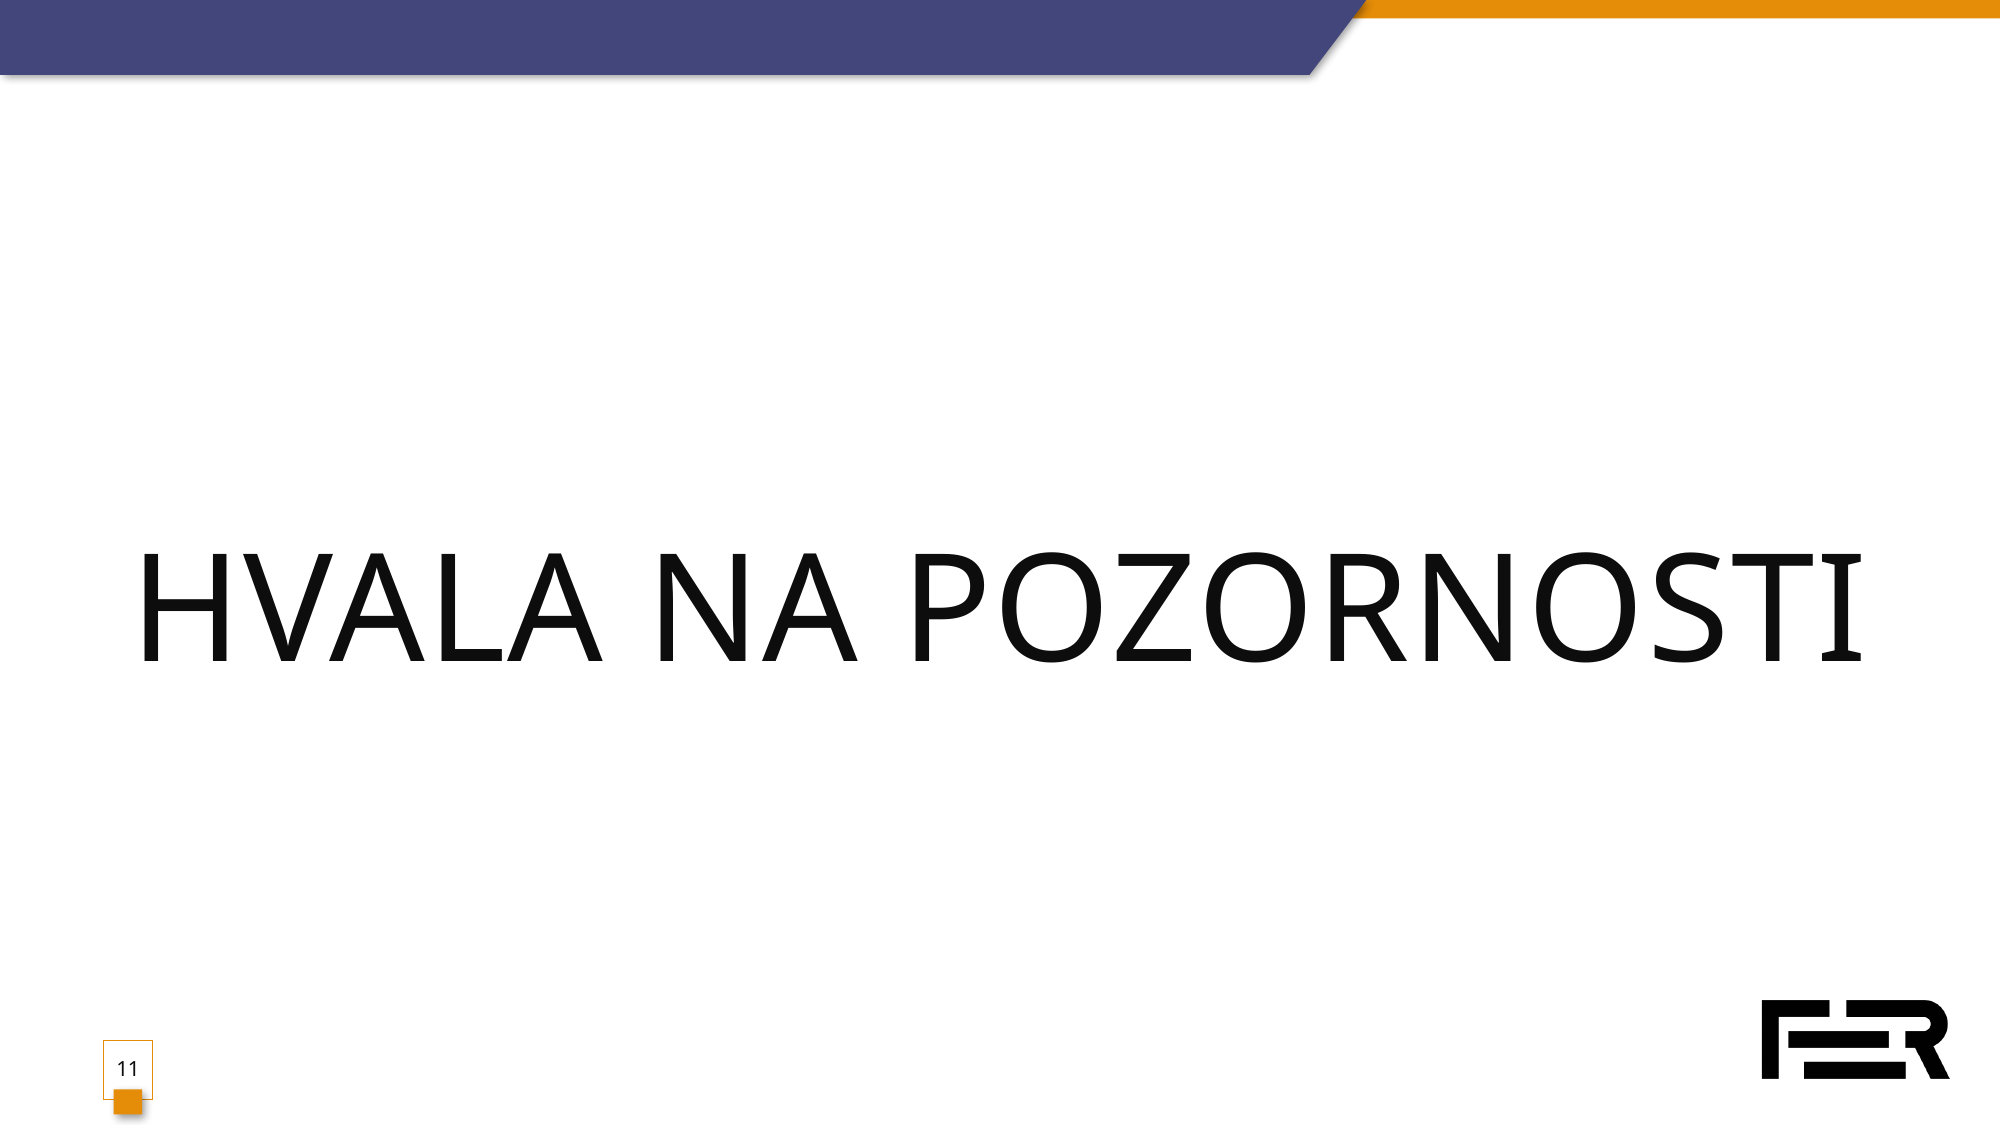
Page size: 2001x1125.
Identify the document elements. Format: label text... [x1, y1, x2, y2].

text_box [113, 1089, 143, 1115]
slide_number 11 [103, 1040, 153, 1100]
title Hvala na pozornosti [113, 504, 1887, 621]
picture [1710, 948, 2000, 1125]
